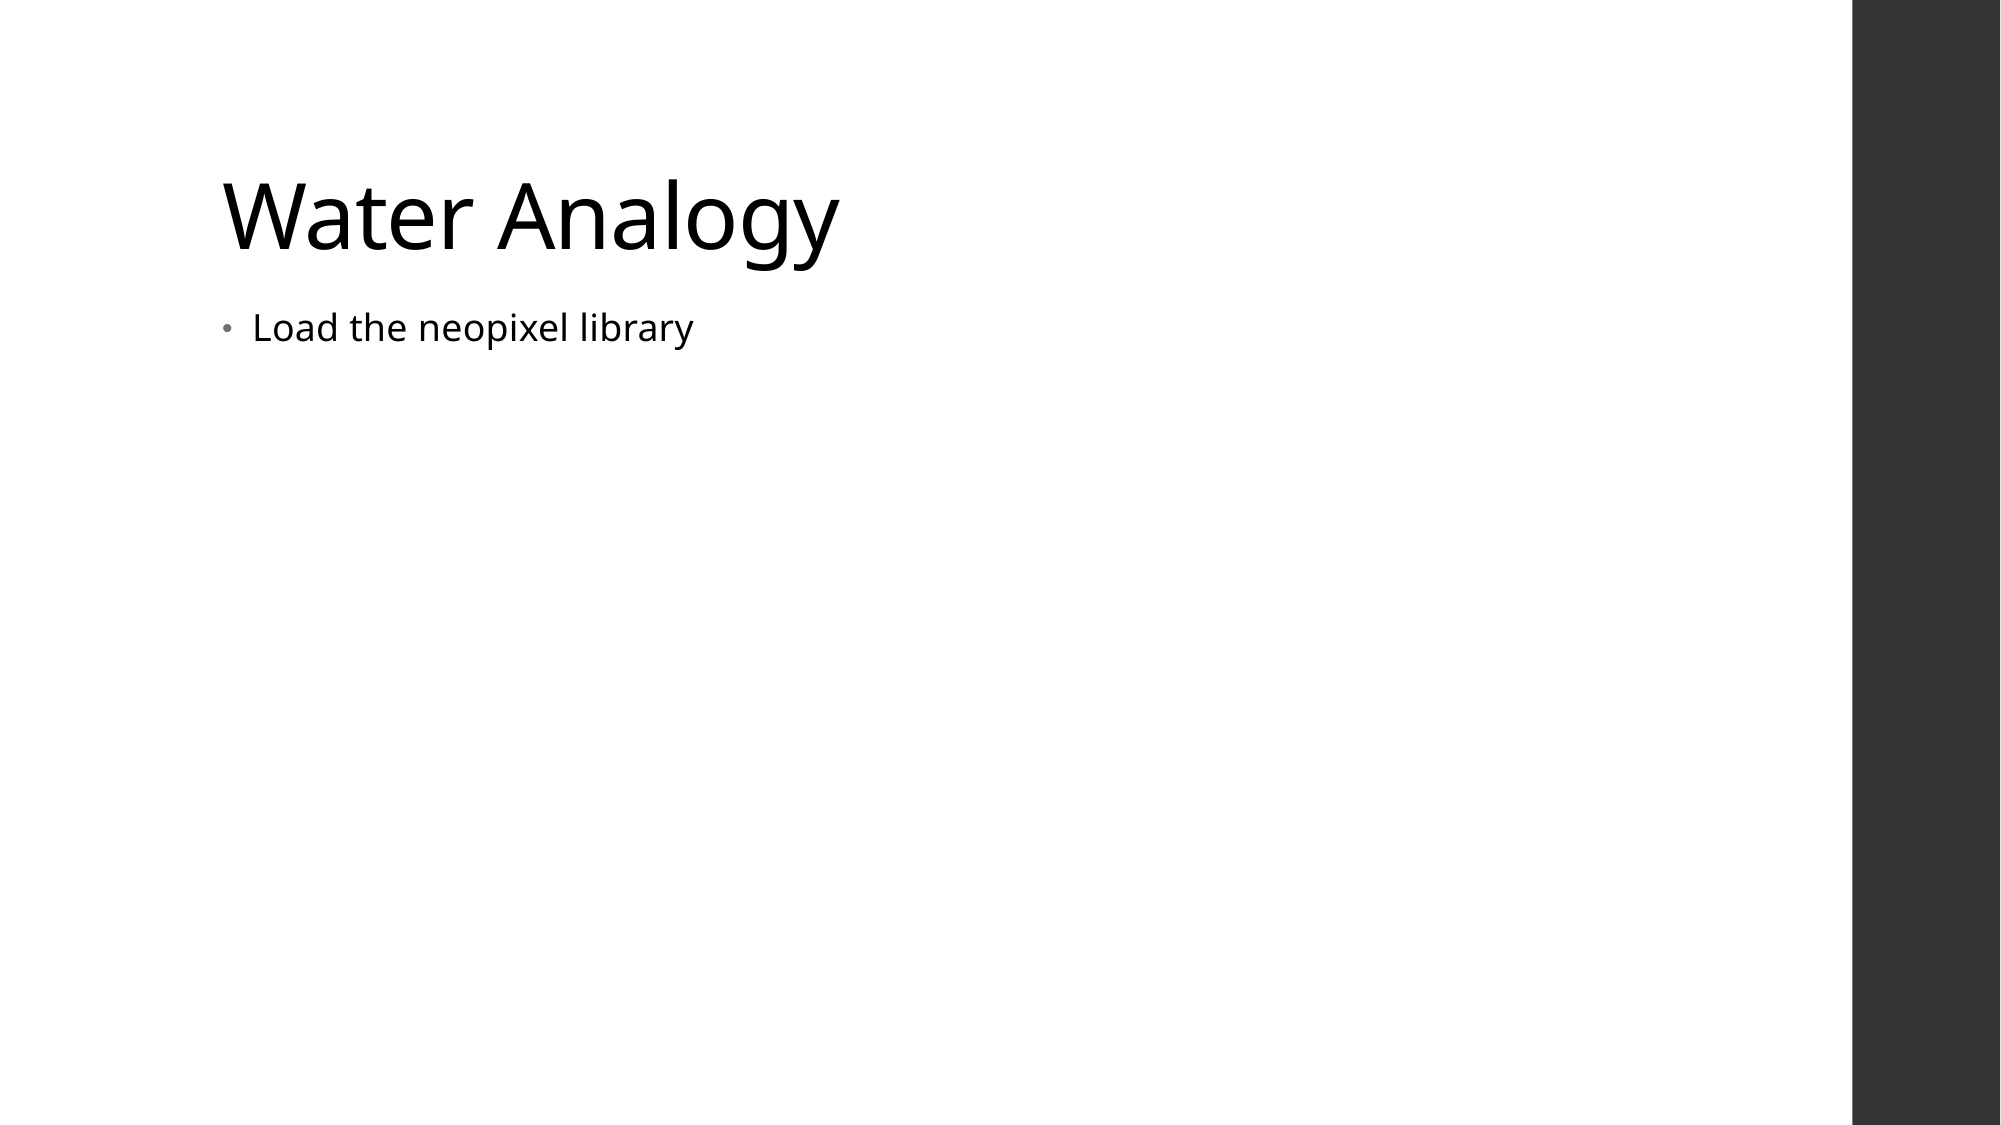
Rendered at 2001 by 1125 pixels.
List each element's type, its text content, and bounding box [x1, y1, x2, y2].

title Water Analogy [206, 60, 1797, 278]
list Load the neopixel library [206, 299, 1617, 1014]
